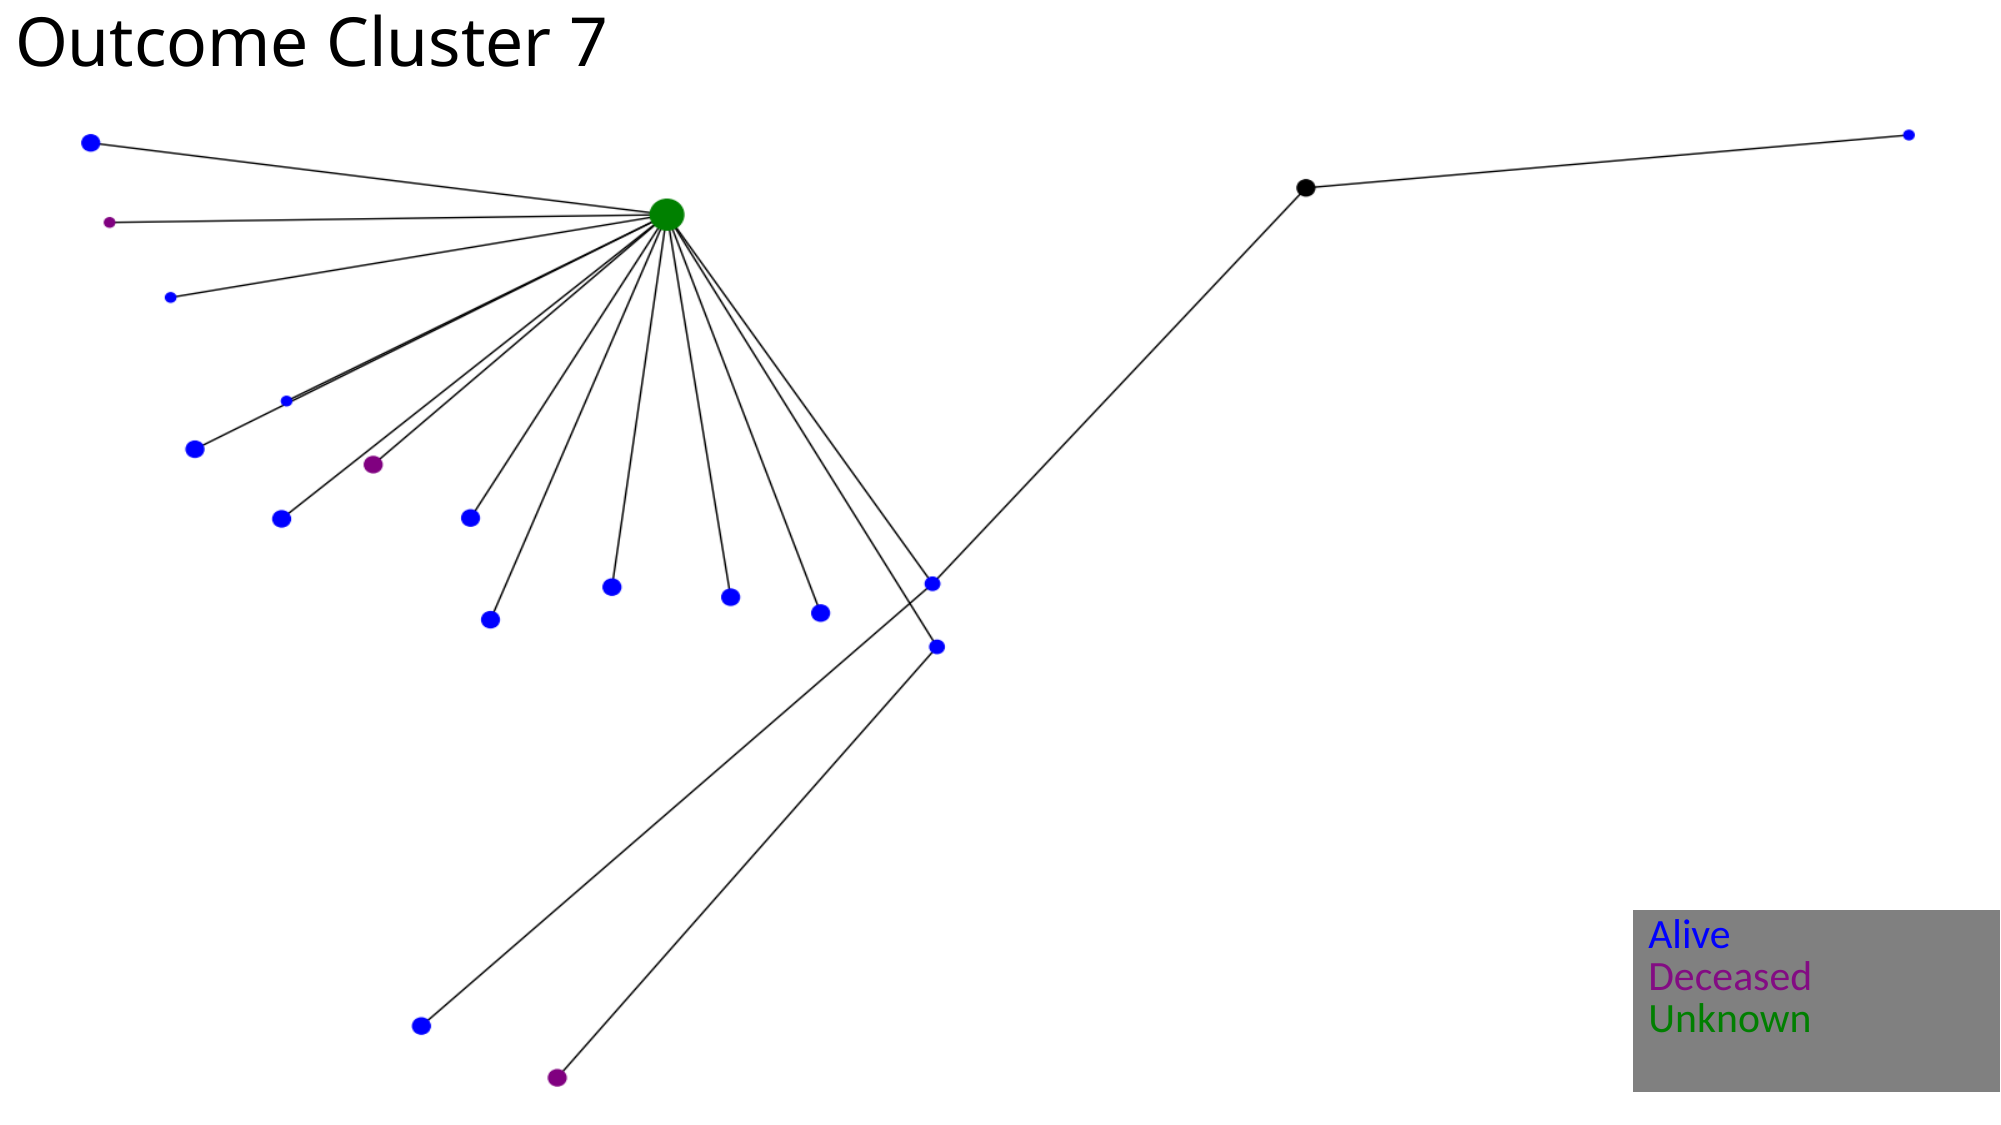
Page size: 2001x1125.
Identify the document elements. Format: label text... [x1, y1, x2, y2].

picture [0, 88, 2000, 1125]
title Outcome Cluster 7 [0, 0, 1725, 88]
